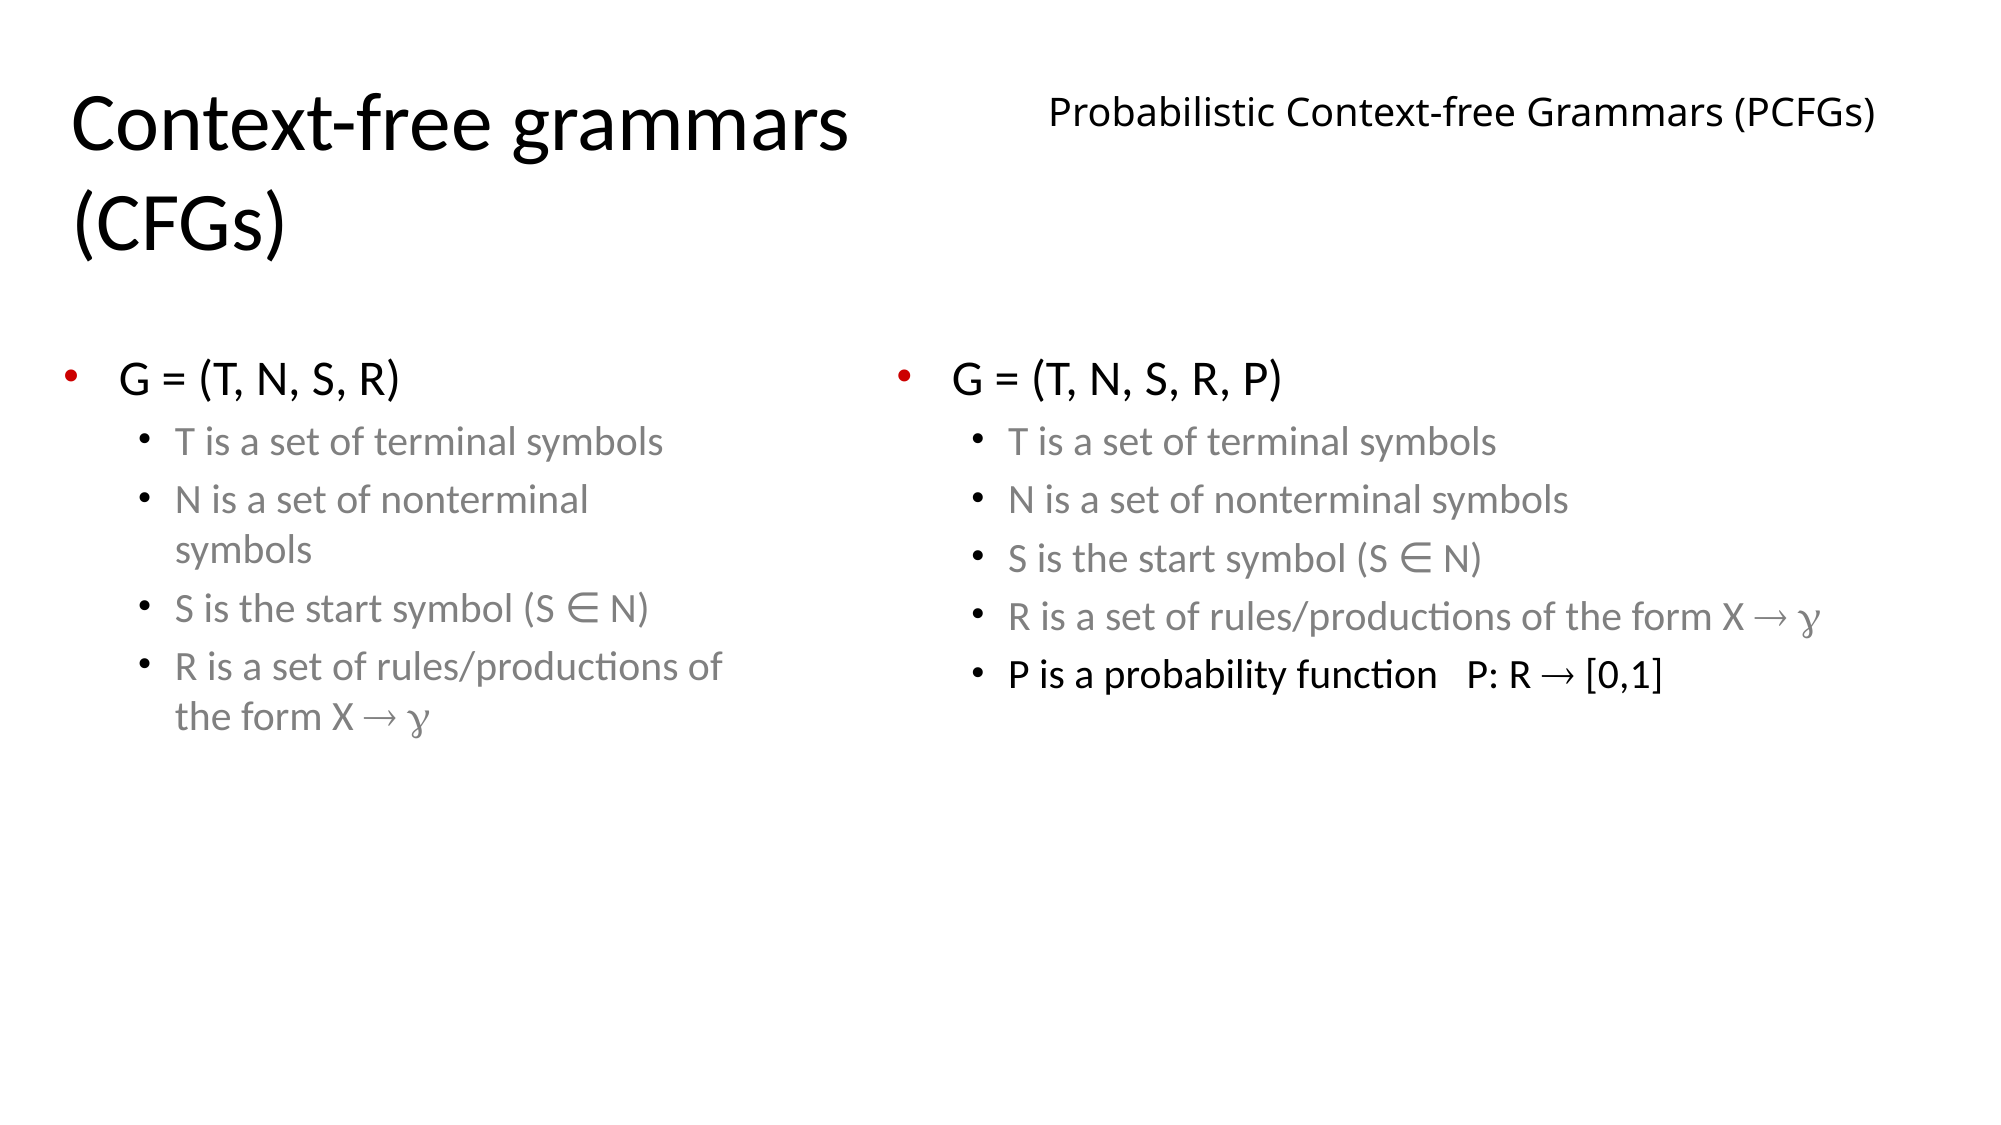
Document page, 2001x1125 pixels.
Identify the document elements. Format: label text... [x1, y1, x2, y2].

title Probabilistic Context-free Grammars (PCFGs) [1033, 62, 1900, 164]
text_box G = (T, N, S, R) T is a set of terminal symbols N is a set of nonterminal symbols S is the start symbol (S ∈ N) R is a set of rules/productions of the form X   [47, 337, 749, 1067]
text_box G = (T, N, S, R, P) T is a set of terminal symbols N is a set of nonterminal symbols S is the start symbol (S ∈ N) R is a set of rules/productions of the form X   P is a probability function P: R  [0,1] [880, 337, 1975, 1067]
text_box Context-free grammars (CFGs) [56, 111, 881, 275]
